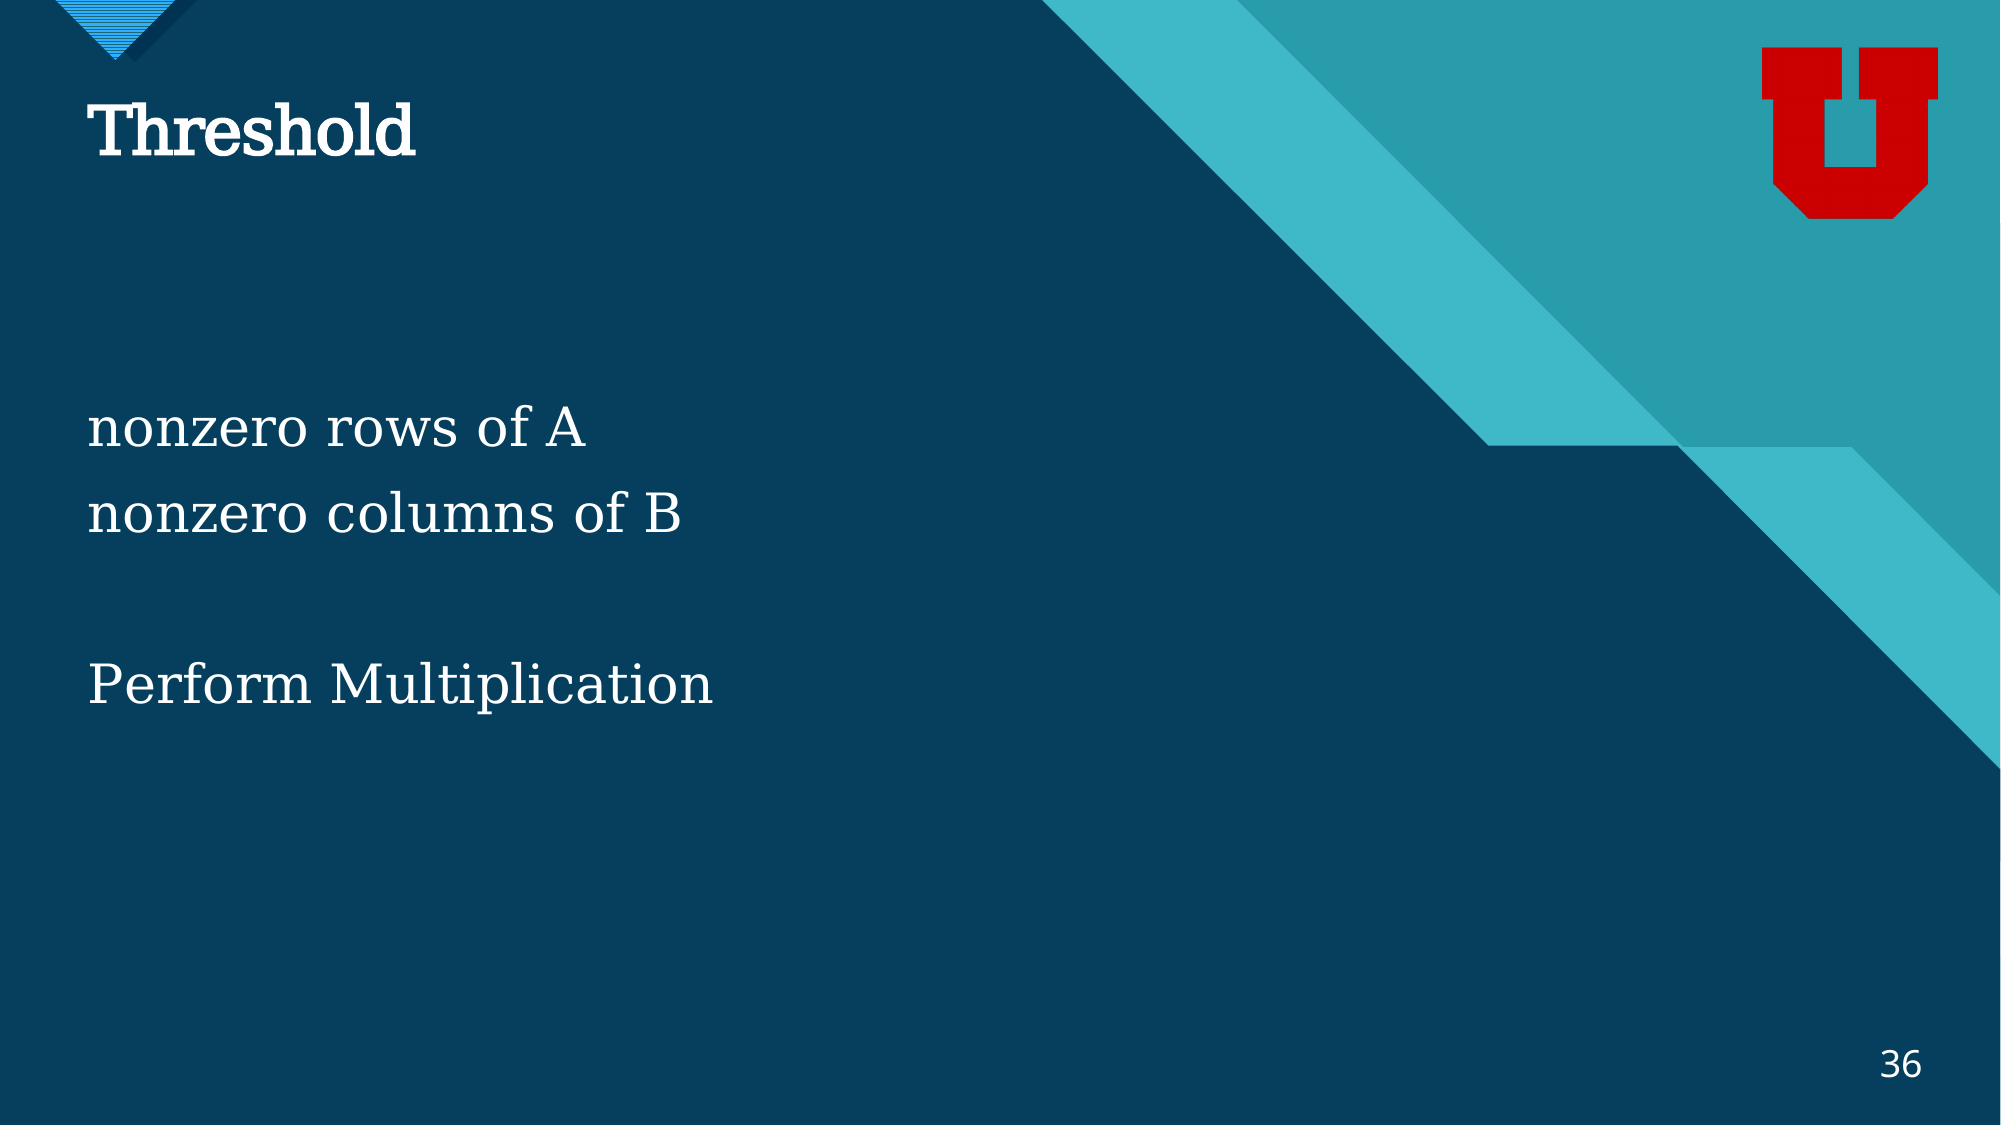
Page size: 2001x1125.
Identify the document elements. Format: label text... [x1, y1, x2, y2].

picture [1762, 45, 1938, 221]
title Threshold [72, 89, 1762, 177]
slide_number 36 [1845, 1035, 1938, 1096]
